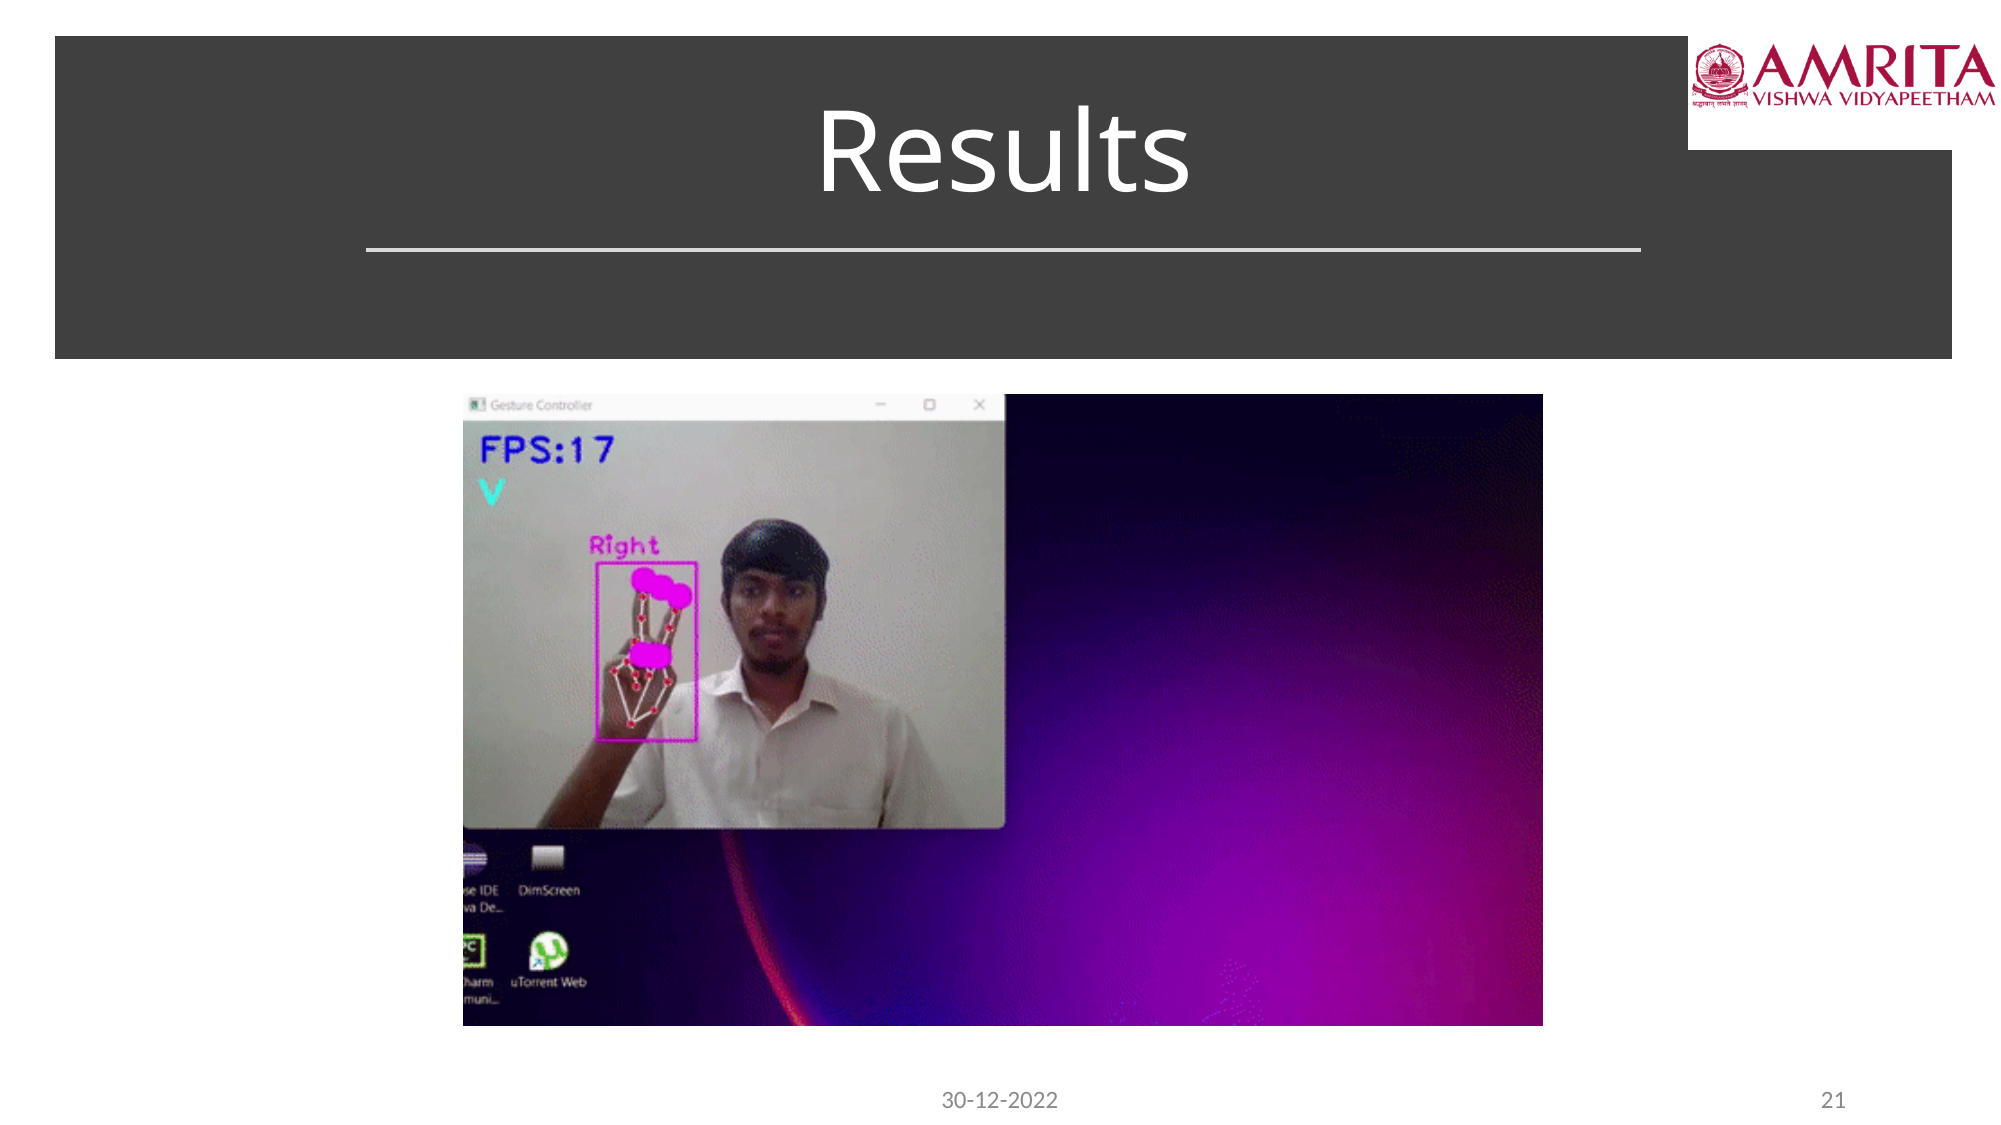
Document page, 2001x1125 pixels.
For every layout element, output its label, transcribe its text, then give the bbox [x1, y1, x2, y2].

text_box [64, 45, 1942, 350]
footer 30-12-2022 [662, 1069, 1338, 1125]
picture [1688, 1, 1999, 150]
slide_number 21 [1411, 1069, 1862, 1125]
title Results [89, 71, 1917, 224]
picture [463, 394, 1543, 1026]
